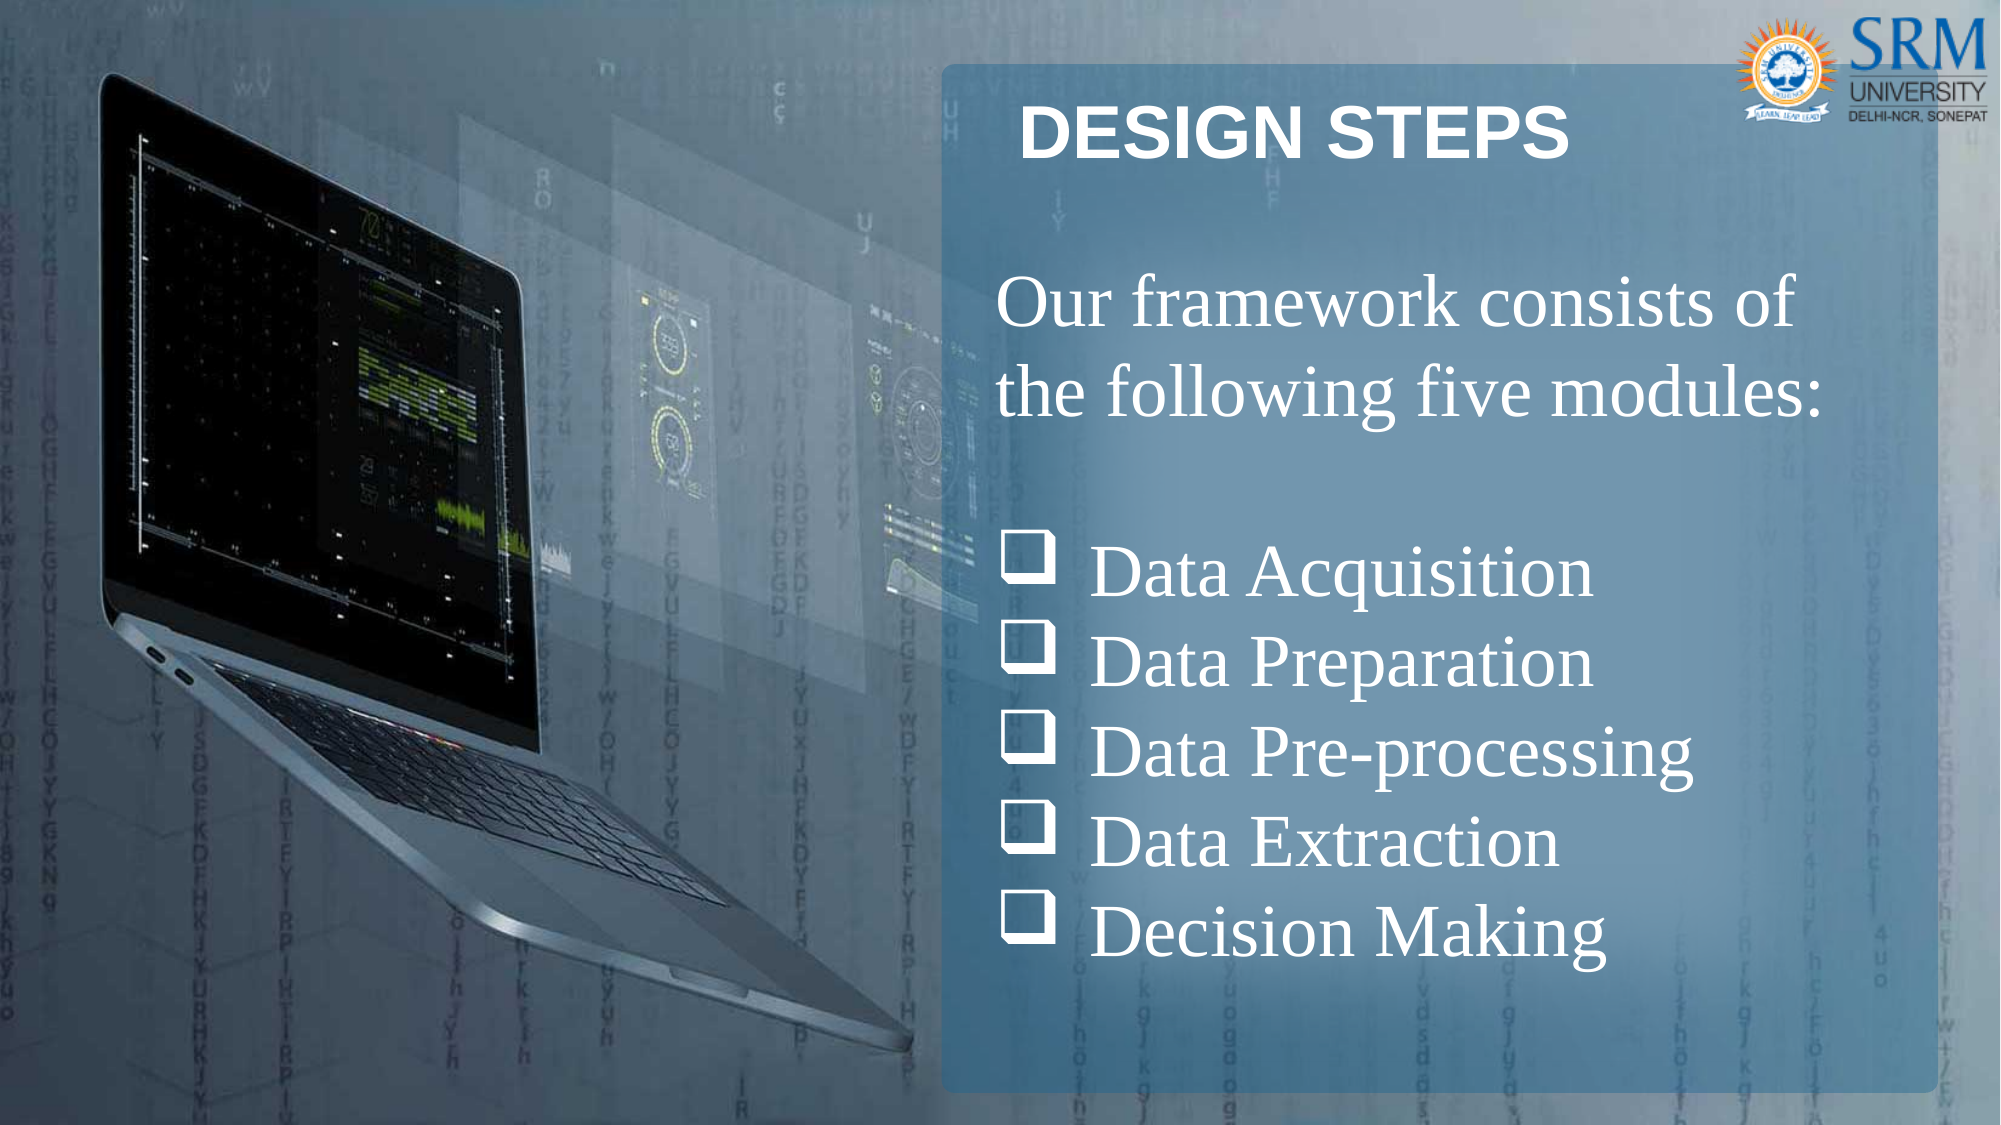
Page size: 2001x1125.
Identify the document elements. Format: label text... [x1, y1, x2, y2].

text_box DESIGN STEPS [1049, 230, 1811, 993]
text_box [940, 63, 1940, 1094]
text_box Our framework consists of the following five modules: Data Acquisition Data Preparation Data Pre-processing Data Extraction Decision Making [1112, 293, 1748, 930]
text_box DESIGN STEPS [1003, 76, 1692, 181]
picture [0, 0, 2001, 1125]
